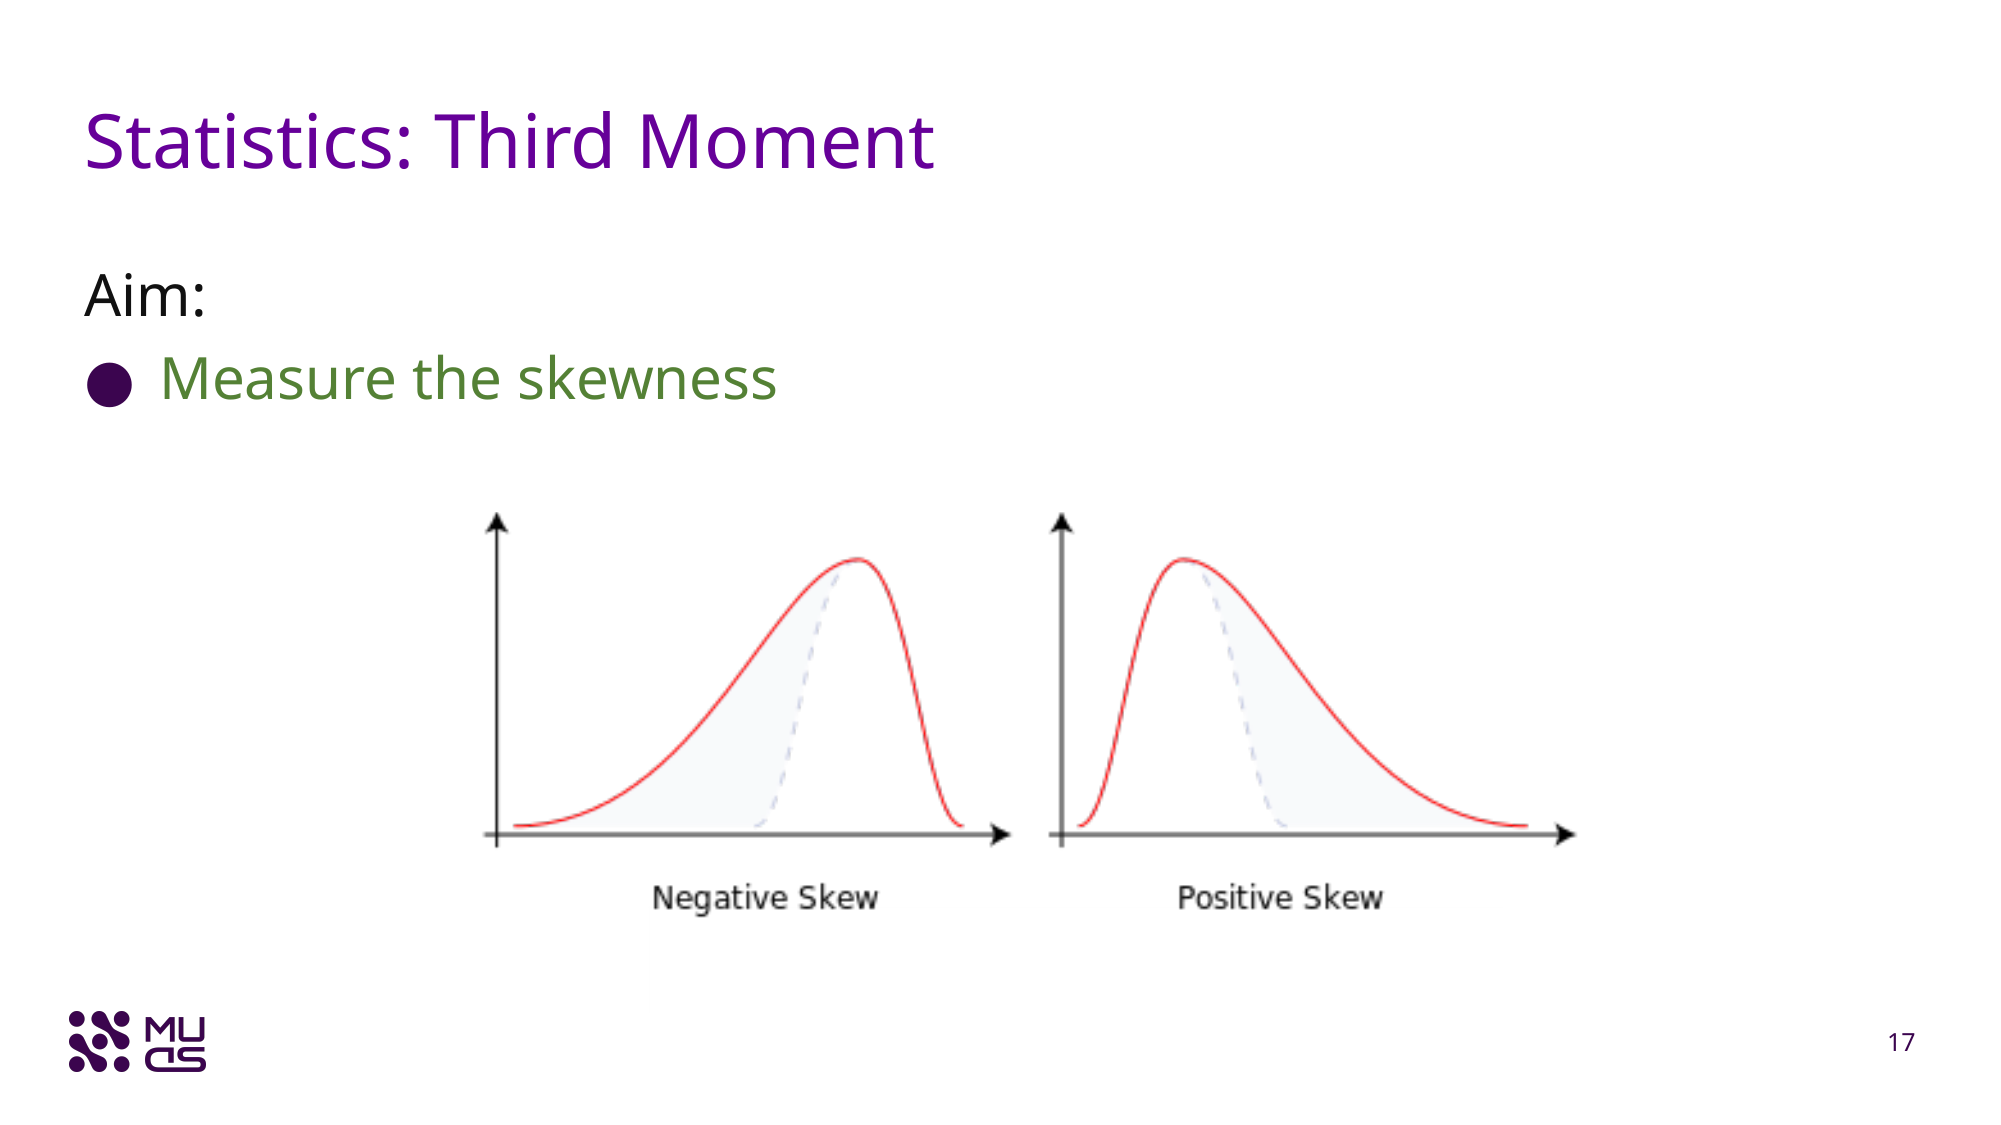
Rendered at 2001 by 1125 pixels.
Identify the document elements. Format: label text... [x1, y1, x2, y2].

picture [69, 1011, 206, 1072]
slide_number ‹#› [1862, 1013, 1931, 1074]
title Statistics: Third Moment [69, 84, 1931, 204]
picture [181, 414, 1594, 1014]
list Aim: Measure the skewness [69, 258, 971, 965]
